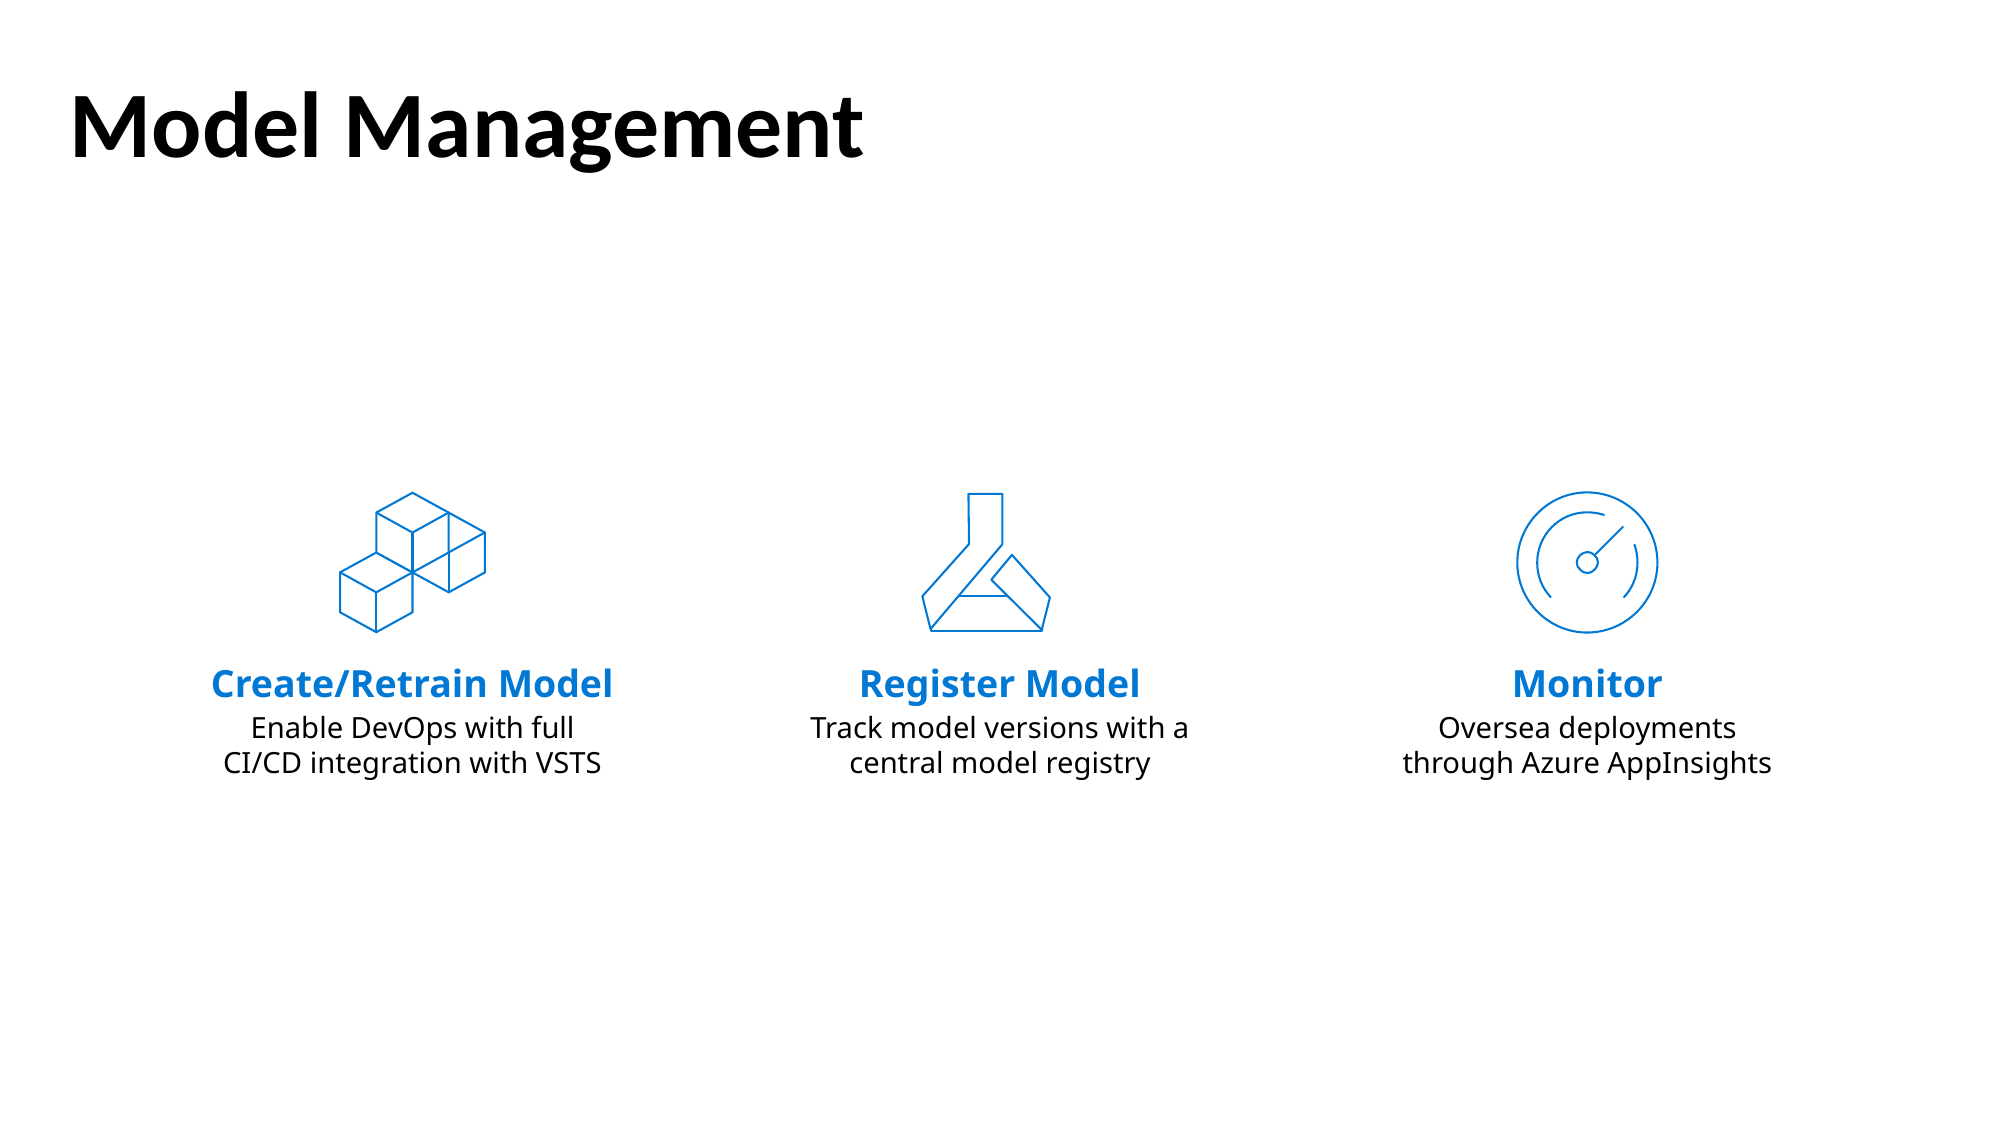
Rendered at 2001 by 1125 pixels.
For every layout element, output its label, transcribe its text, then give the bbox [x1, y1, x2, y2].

text_box [1517, 492, 1658, 633]
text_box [339, 492, 486, 633]
text_box Create/Retrain Model Enable DevOps with full CI/CD integration with VSTS [194, 652, 631, 786]
text_box Register Model Track model versions with a central model registry [782, 652, 1218, 786]
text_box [922, 493, 1051, 632]
title Model Management [69, 49, 1930, 174]
text_box Monitor Oversea deployments through Azure AppInsights [1369, 652, 1806, 786]
